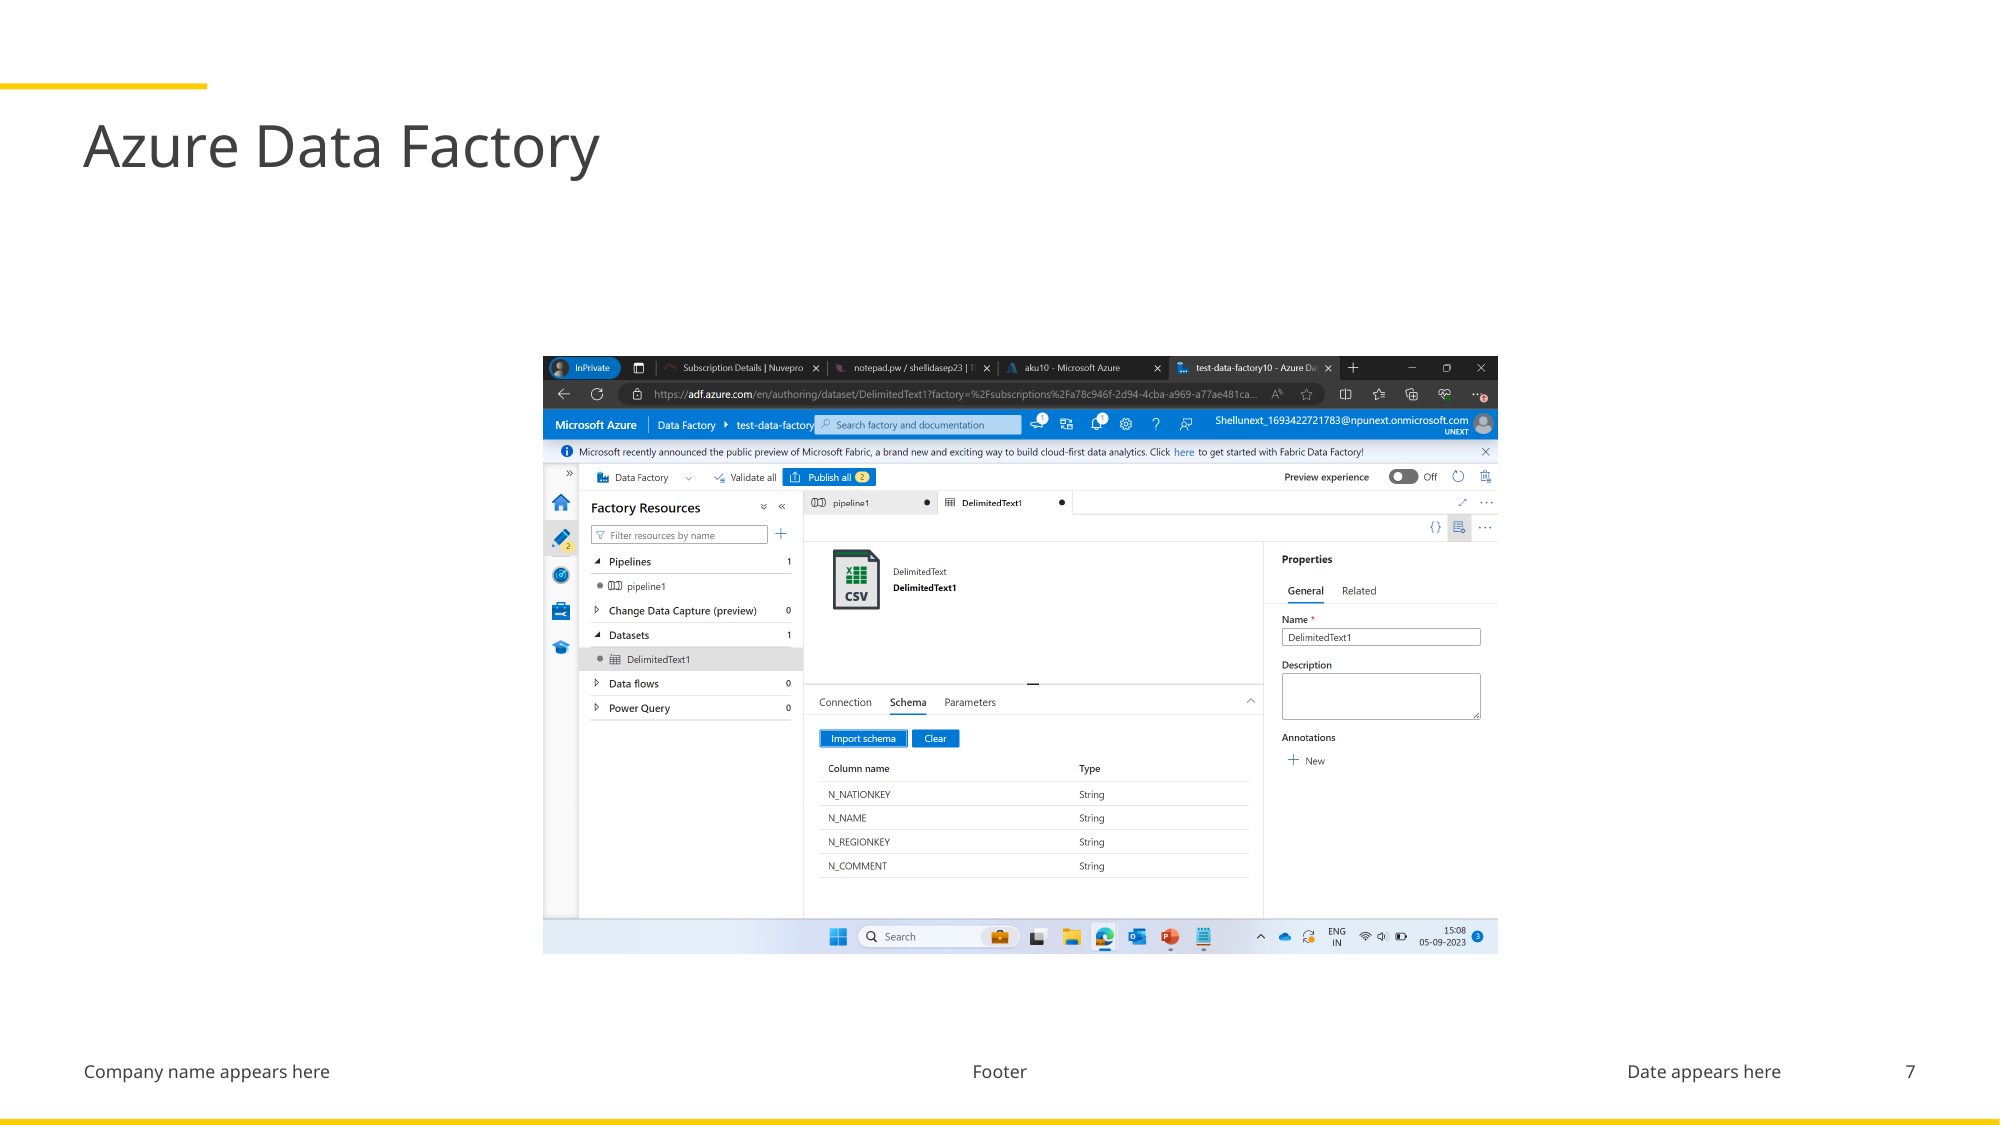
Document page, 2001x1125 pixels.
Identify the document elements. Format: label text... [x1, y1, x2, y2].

slide_number Date appears here [1586, 1060, 1823, 1101]
footer Footer [635, 1060, 1364, 1101]
slide_number 7 [1857, 1060, 1917, 1101]
title Azure Data Factory [83, 116, 1917, 250]
picture [543, 356, 1499, 954]
